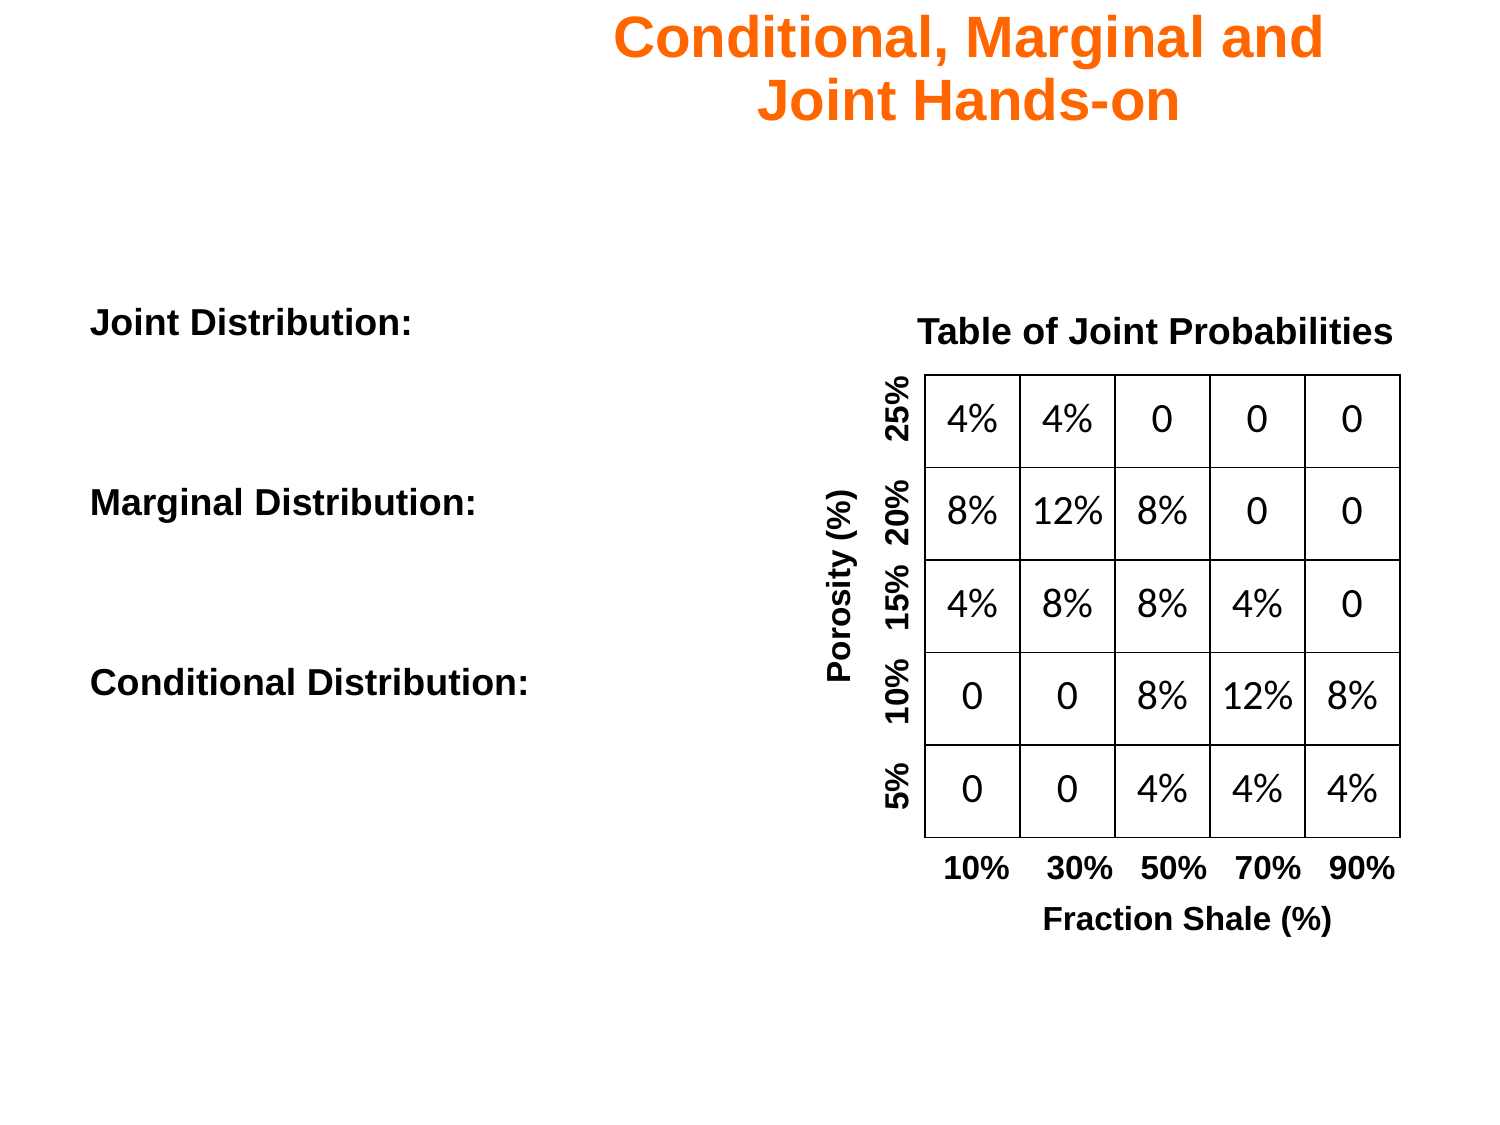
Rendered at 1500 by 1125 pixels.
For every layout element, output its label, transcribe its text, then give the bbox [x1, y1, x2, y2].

table_cell 0 [1306, 468, 1399, 559]
table_cell 8% [1306, 653, 1399, 744]
table_header 4% [1021, 376, 1114, 467]
table_cell 8% [926, 468, 1019, 559]
table_cell 4% [1116, 746, 1209, 837]
text_box Fraction Shale (%) [1028, 894, 1348, 944]
text_box Table of Joint Probabilities [902, 299, 1409, 360]
table_header 0 [1306, 376, 1399, 467]
table_cell 8% [1021, 561, 1114, 652]
table_header 4% [926, 376, 1019, 467]
table_header 0 [1211, 376, 1304, 467]
table_cell 4% [1306, 746, 1399, 837]
title Conditional, Marginal and Joint Hands-on [530, 0, 1409, 188]
table_cell 4% [1211, 746, 1304, 837]
text_box 10% 30% 50% 70% 90% [928, 839, 1412, 894]
table_header 0 [1116, 376, 1209, 467]
text_box Porosity (%) [809, 474, 865, 699]
table_cell 8% [1116, 468, 1209, 559]
table_cell 0 [926, 653, 1019, 744]
text_box 5% 10% 15% 20% 25% [867, 361, 923, 844]
table_cell 8% [1116, 561, 1209, 652]
table_cell 8% [1116, 653, 1209, 744]
table_cell 0 [926, 746, 1019, 837]
table_cell 0 [1211, 468, 1304, 559]
table_cell 12% [1021, 468, 1114, 559]
table_cell 0 [1021, 653, 1114, 744]
table_cell 0 [1021, 746, 1114, 837]
table_cell 12% [1211, 653, 1304, 744]
table_cell 4% [1211, 561, 1304, 652]
table_cell 0 [1306, 561, 1399, 652]
table_cell 4% [926, 561, 1019, 652]
